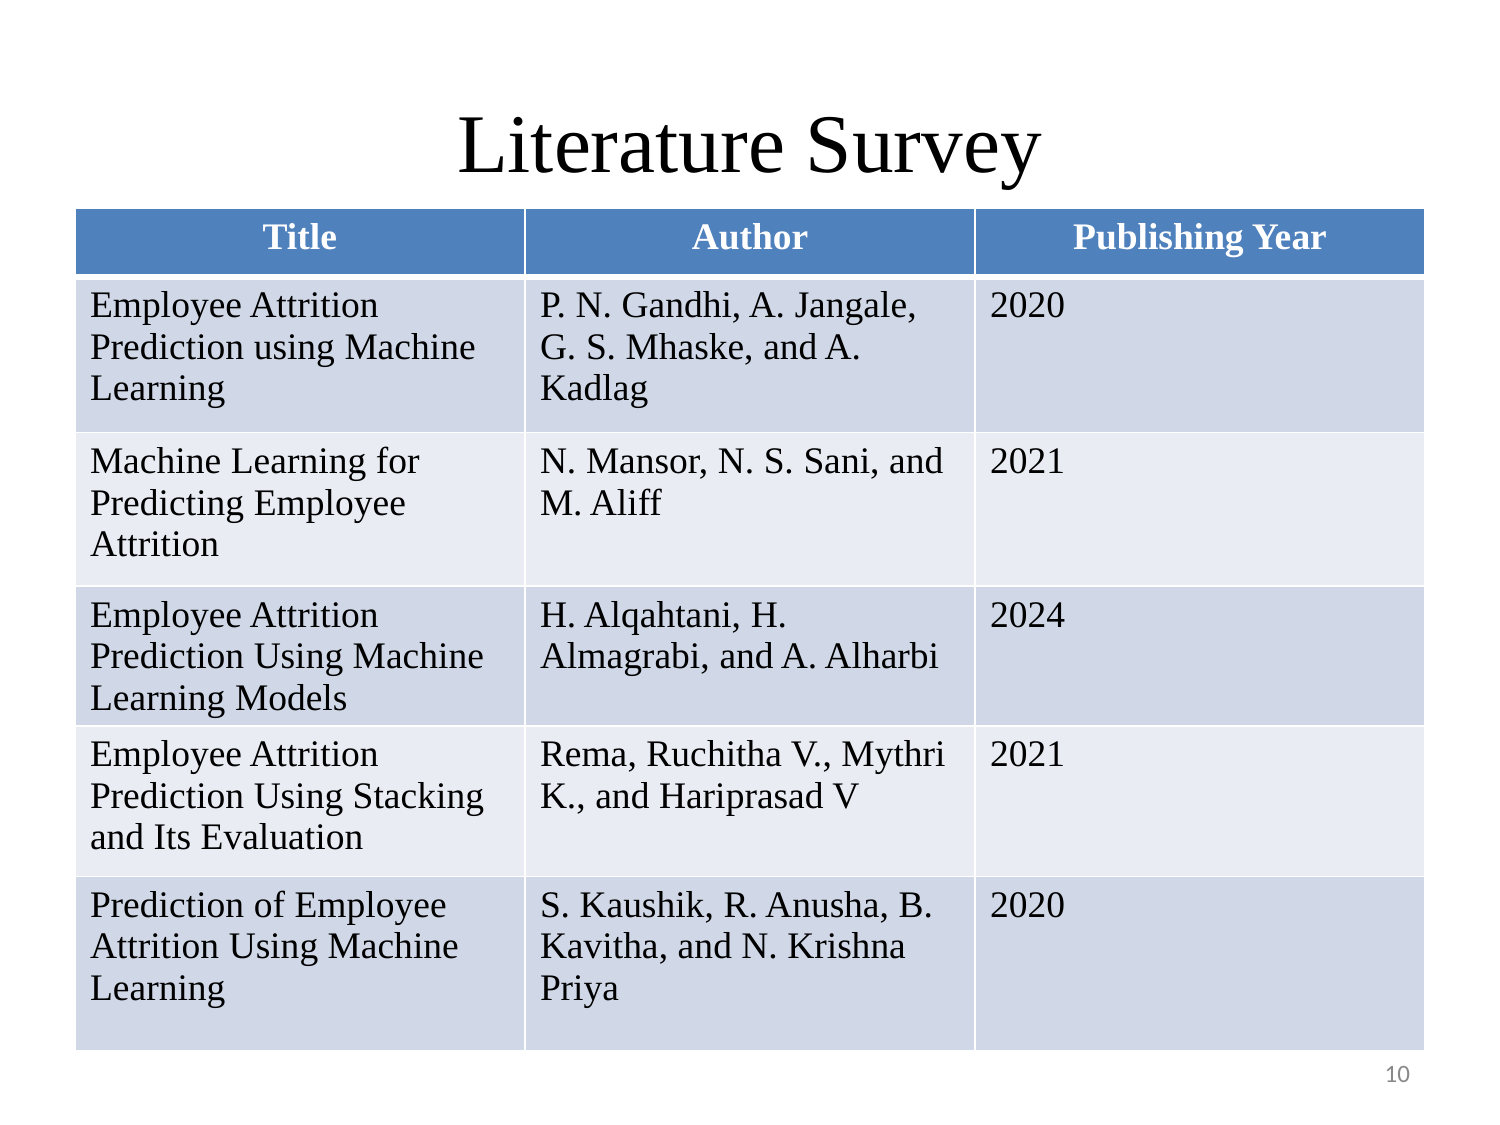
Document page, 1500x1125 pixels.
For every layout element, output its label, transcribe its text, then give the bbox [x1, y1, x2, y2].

table_cell N. Mansor, N. S. Sani, and M. Aliff [526, 433, 974, 585]
table_cell Employee Attrition Prediction Using Stacking and Its Evaluation [76, 727, 524, 876]
table_cell Employee Attrition Prediction Using Machine Learning Models [76, 587, 524, 725]
table_header Publishing Year [976, 209, 1424, 274]
table_cell 2021 [976, 433, 1424, 585]
table_cell P. N. Gandhi, A. Jangale, G. S. Mhaske, and A. Kadlag [526, 280, 974, 432]
table_cell H. Alqahtani, H. Almagrabi, and A. Alharbi [526, 587, 974, 725]
table_cell Rema, Ruchitha V., Mythri K., and Hariprasad V [526, 727, 974, 876]
table_cell 2024 [976, 587, 1424, 725]
table_header Title [76, 209, 524, 274]
table_cell Prediction of Employee Attrition Using Machine Learning [76, 877, 524, 1050]
title Literature Survey [75, 45, 1425, 207]
table_cell Employee Attrition Prediction using Machine Learning [76, 280, 524, 432]
table_cell 2020 [976, 877, 1424, 1050]
table_cell 2021 [976, 727, 1424, 876]
table_cell Machine Learning for Predicting Employee Attrition [76, 433, 524, 585]
table_header Author [526, 209, 974, 274]
table_cell S. Kaushik, R. Anusha, B. Kavitha, and N. Krishna Priya [526, 877, 974, 1050]
table_cell 2020 [976, 280, 1424, 432]
slide_number 10 [1074, 1042, 1425, 1103]
